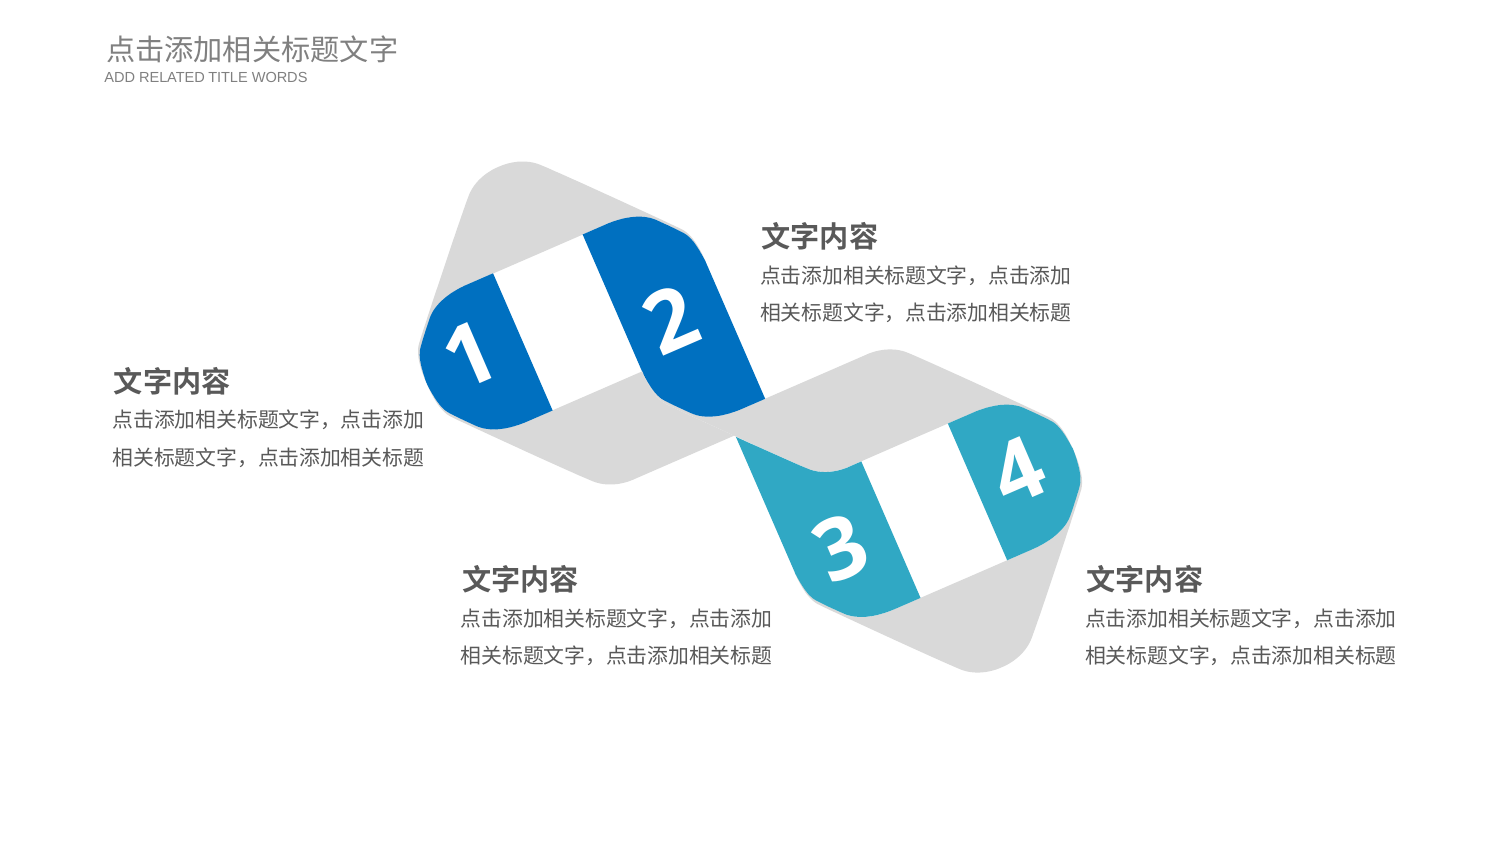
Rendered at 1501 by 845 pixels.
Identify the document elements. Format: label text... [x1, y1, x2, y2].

text_box 文字内容 [102, 350, 379, 404]
text_box 点击添加相关标题文字，点击添加相关标题文字，点击添加相关标题 [102, 404, 379, 475]
text_box 点击添加相关标题文字，点击添加相关标题文字，点击添加相关标题 [1121, 587, 1409, 673]
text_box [379, 159, 1121, 675]
text_box 文字内容 [1121, 548, 1359, 603]
